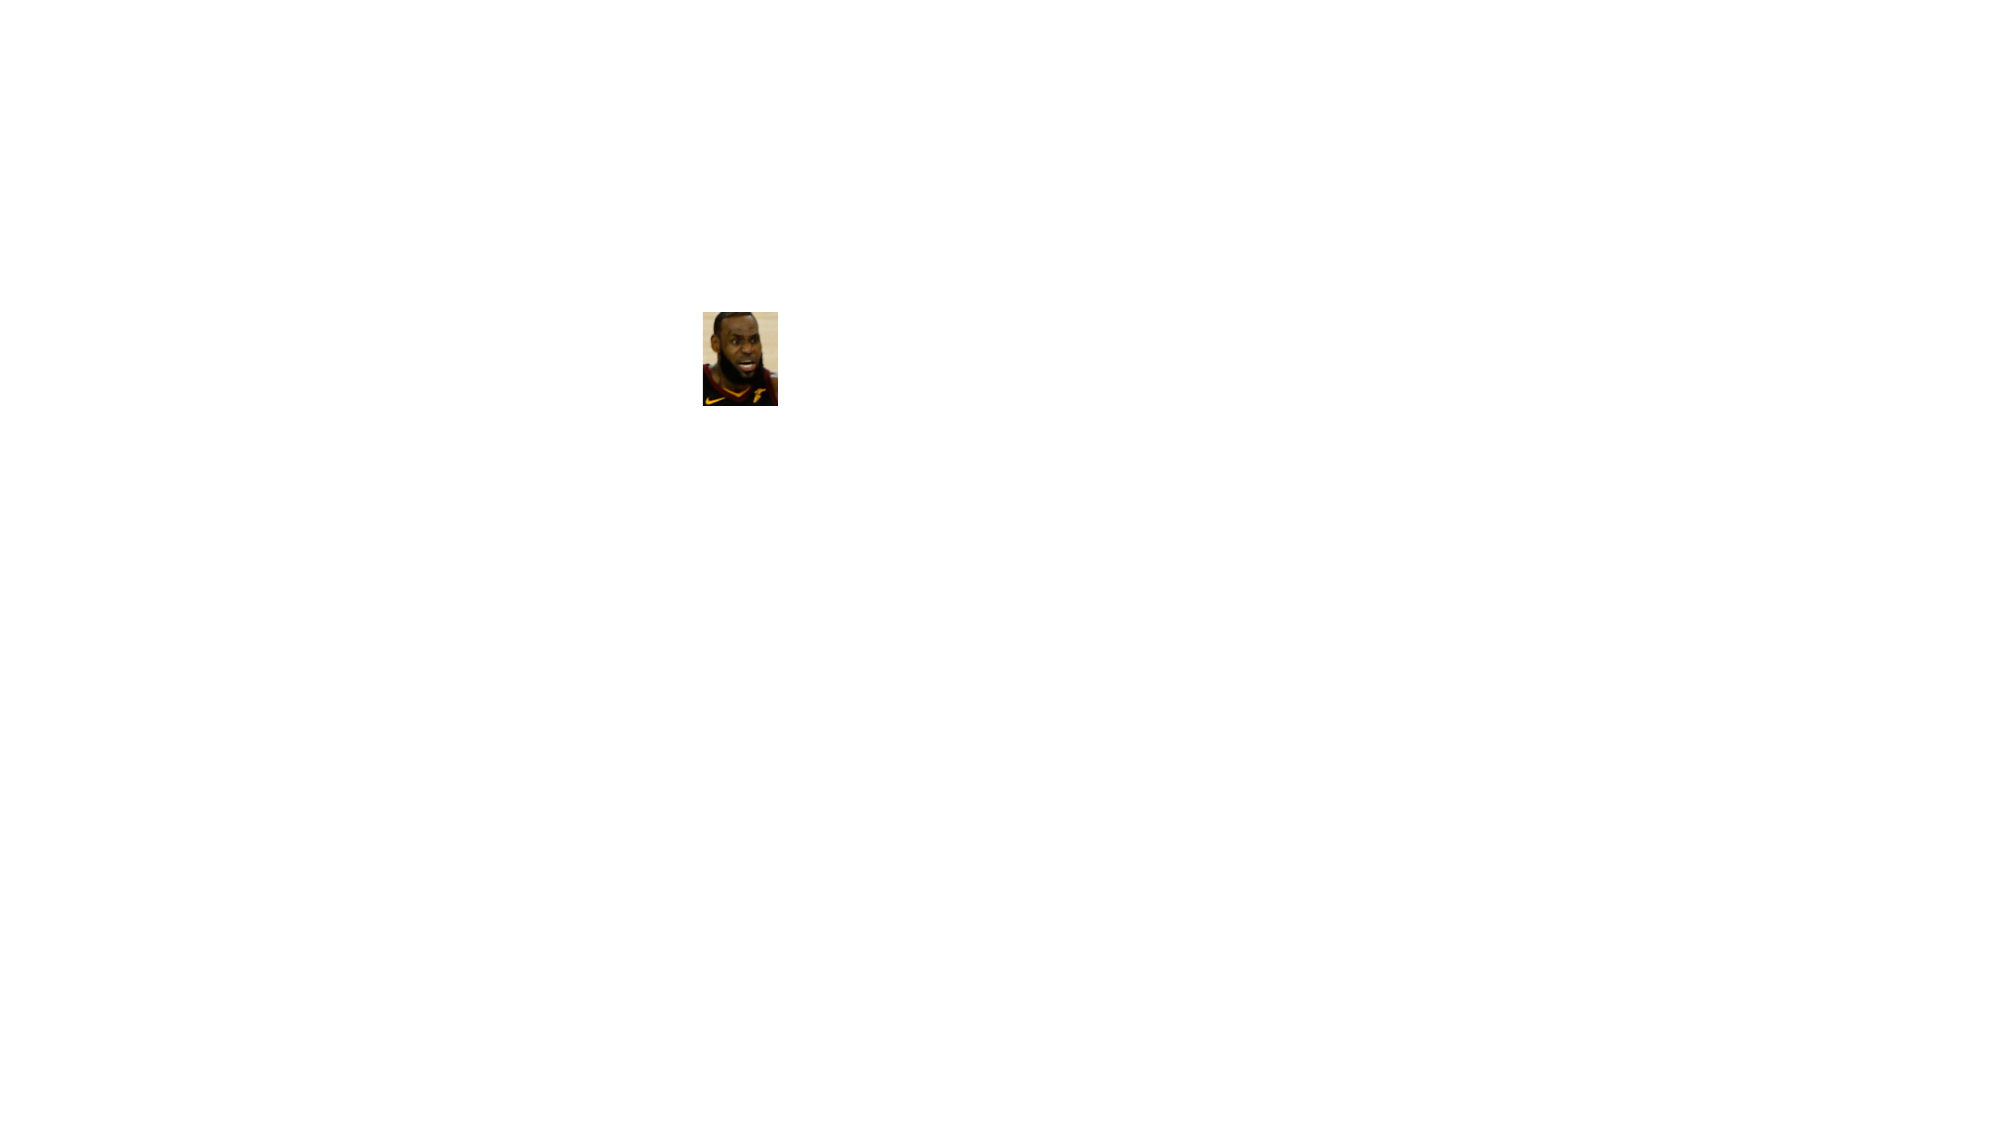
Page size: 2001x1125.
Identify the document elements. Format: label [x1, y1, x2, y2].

picture [702, 312, 778, 406]
